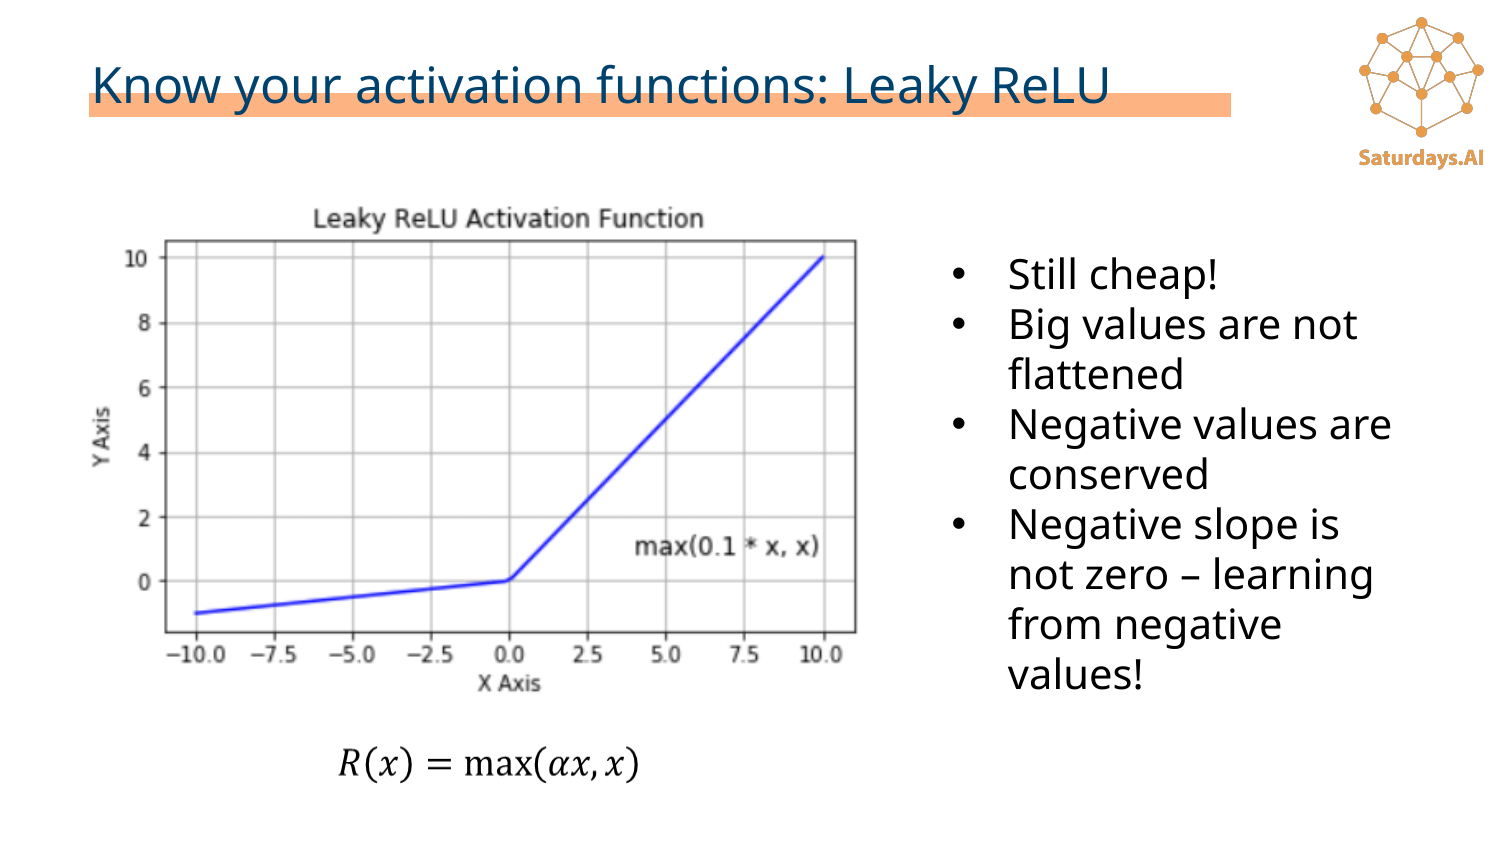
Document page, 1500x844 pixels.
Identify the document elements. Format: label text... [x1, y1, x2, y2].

text_box Know your activation functions: Leaky ReLU [88, 50, 1205, 104]
picture [1345, 5, 1495, 177]
text_box Still cheap! Big values are not flattened Negative values are conserved Negative slope is not zero – learning from negative values! [936, 240, 1420, 706]
picture [79, 197, 886, 703]
text_box [296, 738, 683, 785]
